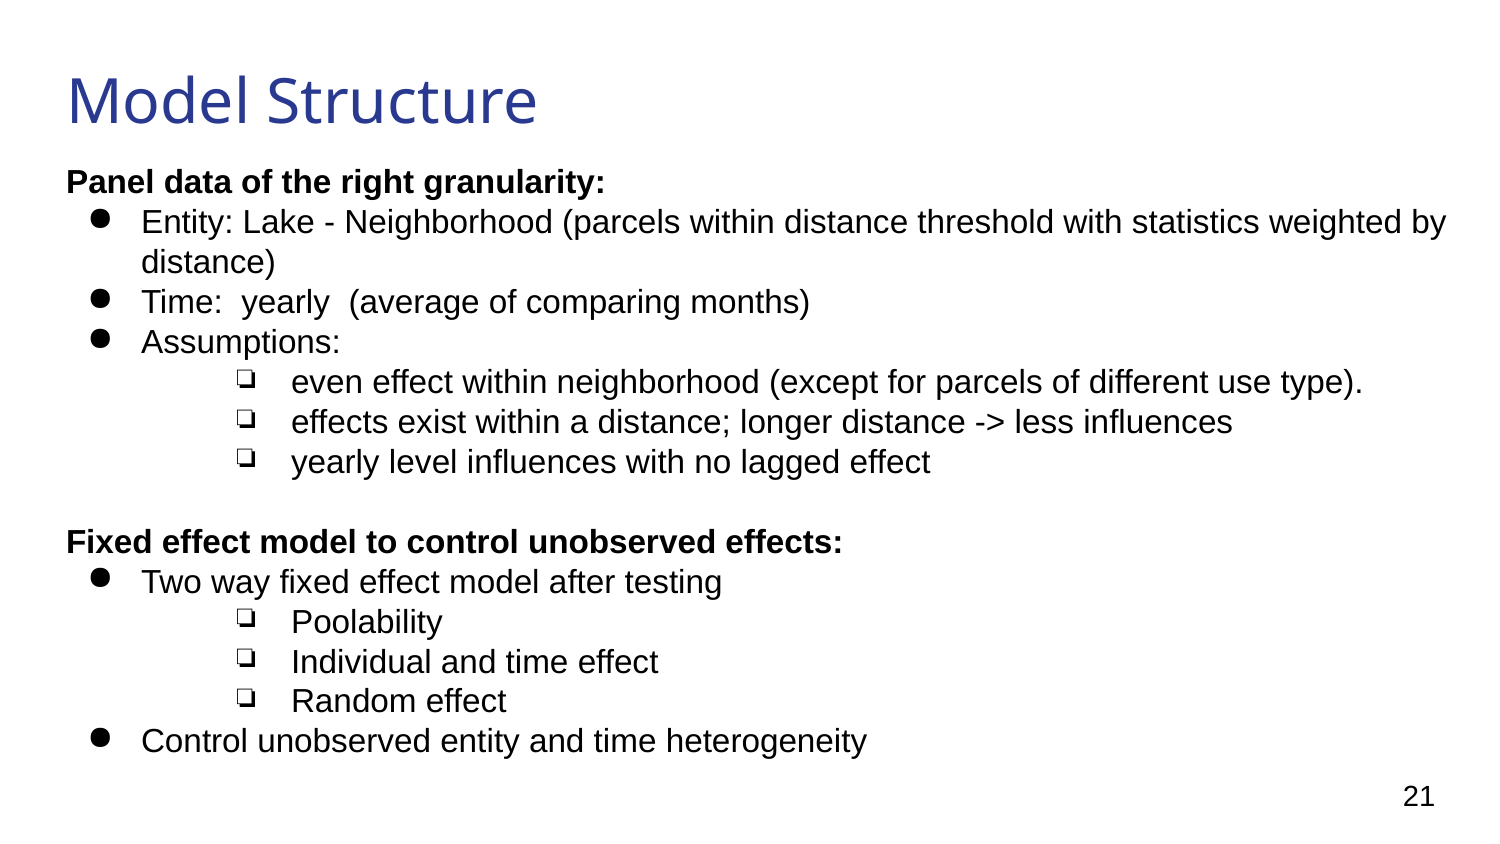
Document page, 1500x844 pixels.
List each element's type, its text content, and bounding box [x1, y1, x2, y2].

text_box Panel data of the right granularity: Entity: Lake - Neighborhood (parcels within distance threshold with statistics weighted by distance) Time: yearly (average of comparing months) Assumptions: even effect within neighborhood (except for parcels of different use type). effects exist within a distance; longer distance -> less influences yearly level influences with no lagged effect Fixed effect model to control unobserved effects: Two way fixed effect model after testing Poolability Individual and time effect Random effect Control unobserved entity and time heterogeneity [51, 193, 1488, 792]
slide_number ‹#› [1387, 762, 1478, 828]
title Model Structure [51, 45, 1449, 146]
